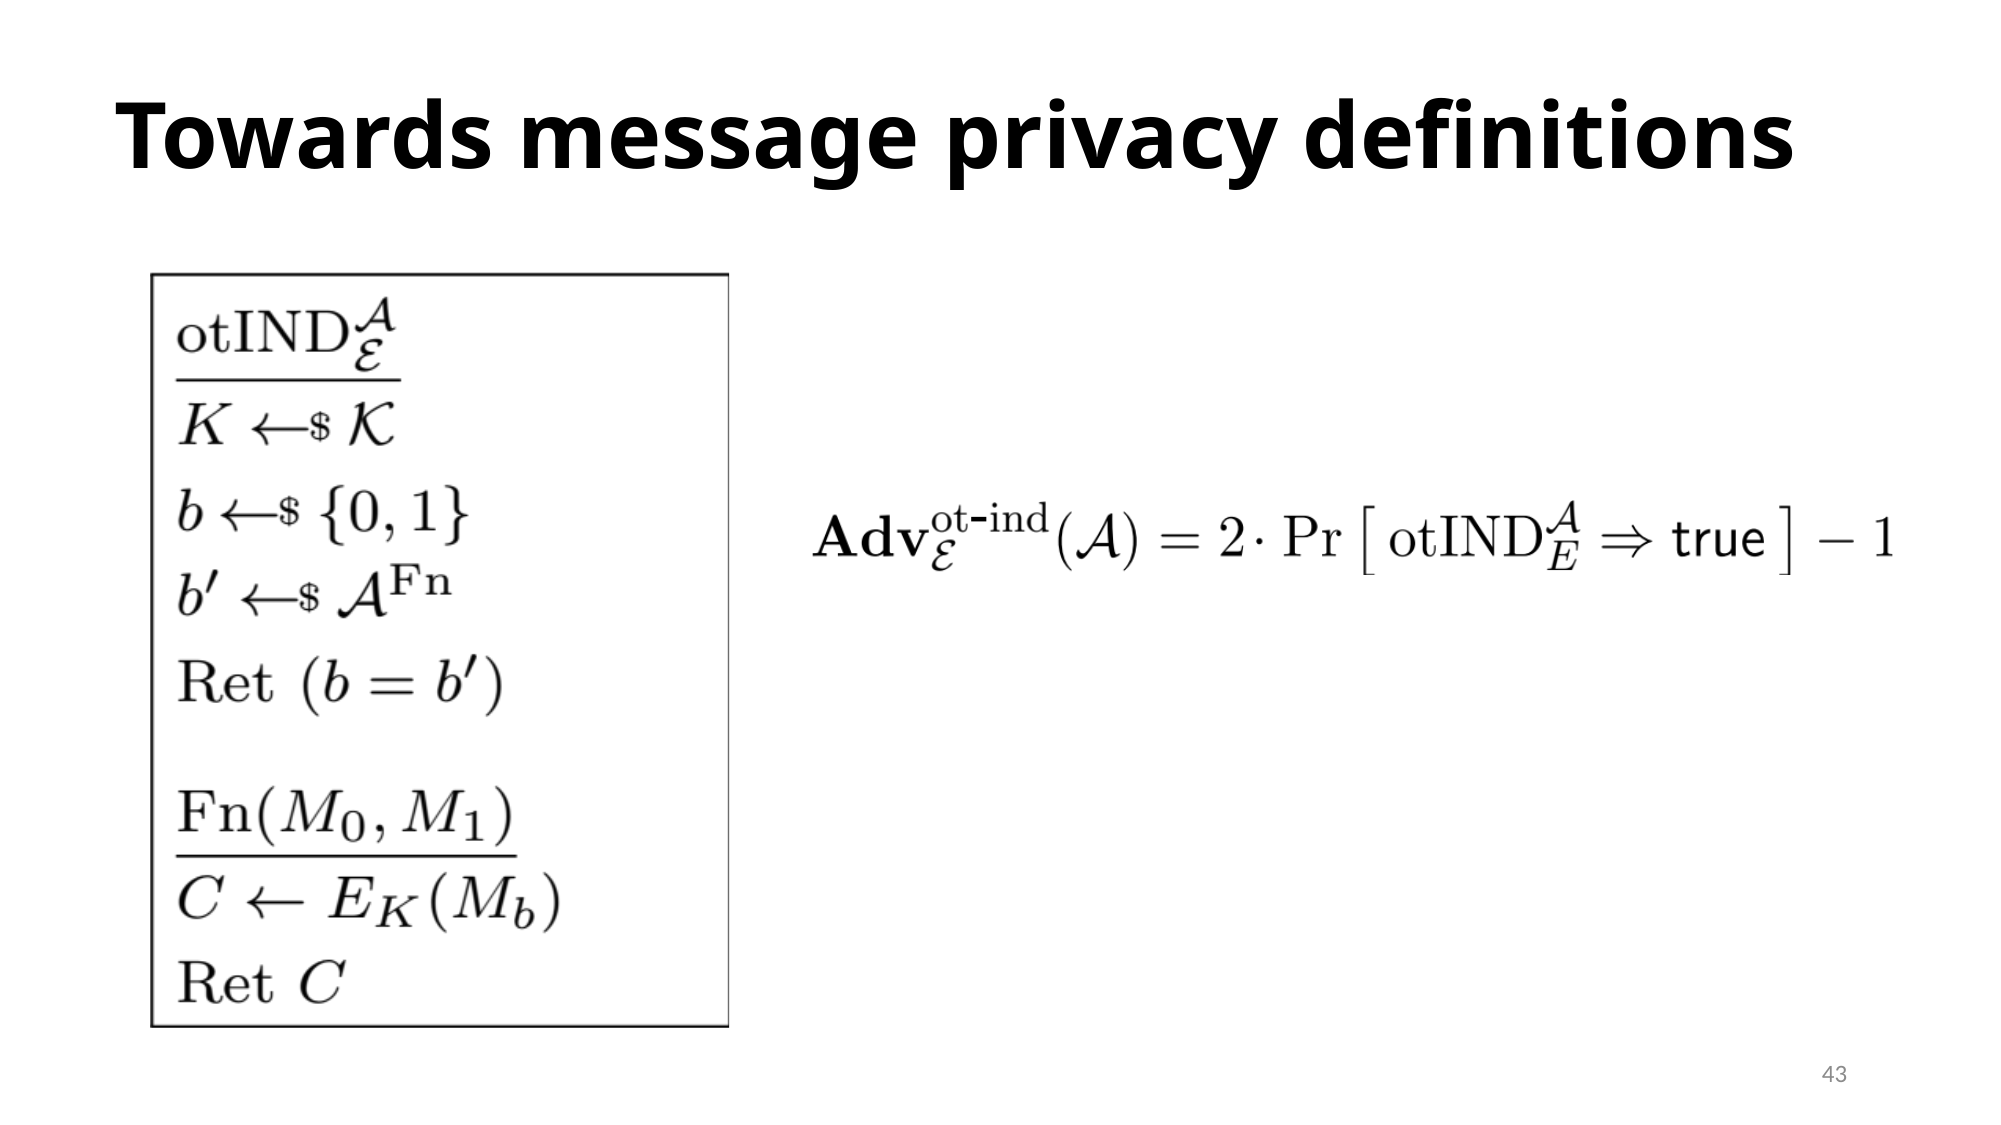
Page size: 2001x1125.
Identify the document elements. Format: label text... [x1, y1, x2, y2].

picture [812, 500, 1893, 575]
slide_number 43 [1412, 1042, 1863, 1103]
picture [149, 272, 730, 1028]
title Towards message privacy definitions [99, 45, 1900, 233]
